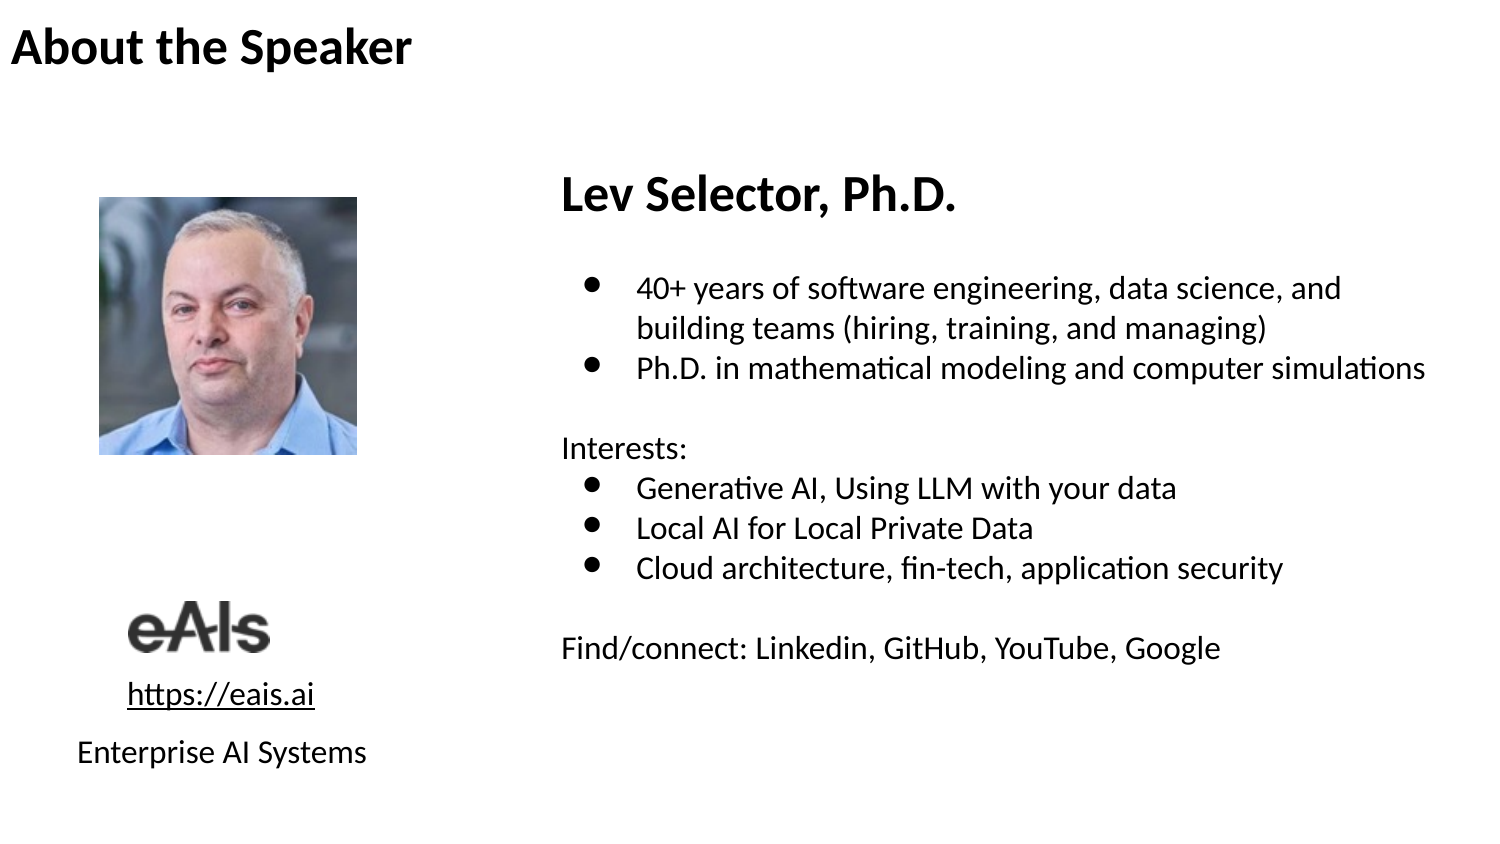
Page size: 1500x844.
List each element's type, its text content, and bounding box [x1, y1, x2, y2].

picture [128, 600, 270, 653]
text_box https://eais.ai [112, 657, 341, 715]
text_box Lev Selector, Ph.D. 40+ years of software engineering, data science, and building teams (hiring, training, and managing) Ph.D. in mathematical modeling and computer simulations Interests: Generative AI, Using LLM with your data Local AI for Local Private Data Cloud architecture, fin-tech, application security Find/connect: Linkedin, GitHub, YouTube, Google [546, 144, 1469, 681]
text_box Enterprise AI Systems [50, 715, 394, 786]
text_box About the Speaker [0, 0, 547, 90]
picture [99, 197, 358, 456]
